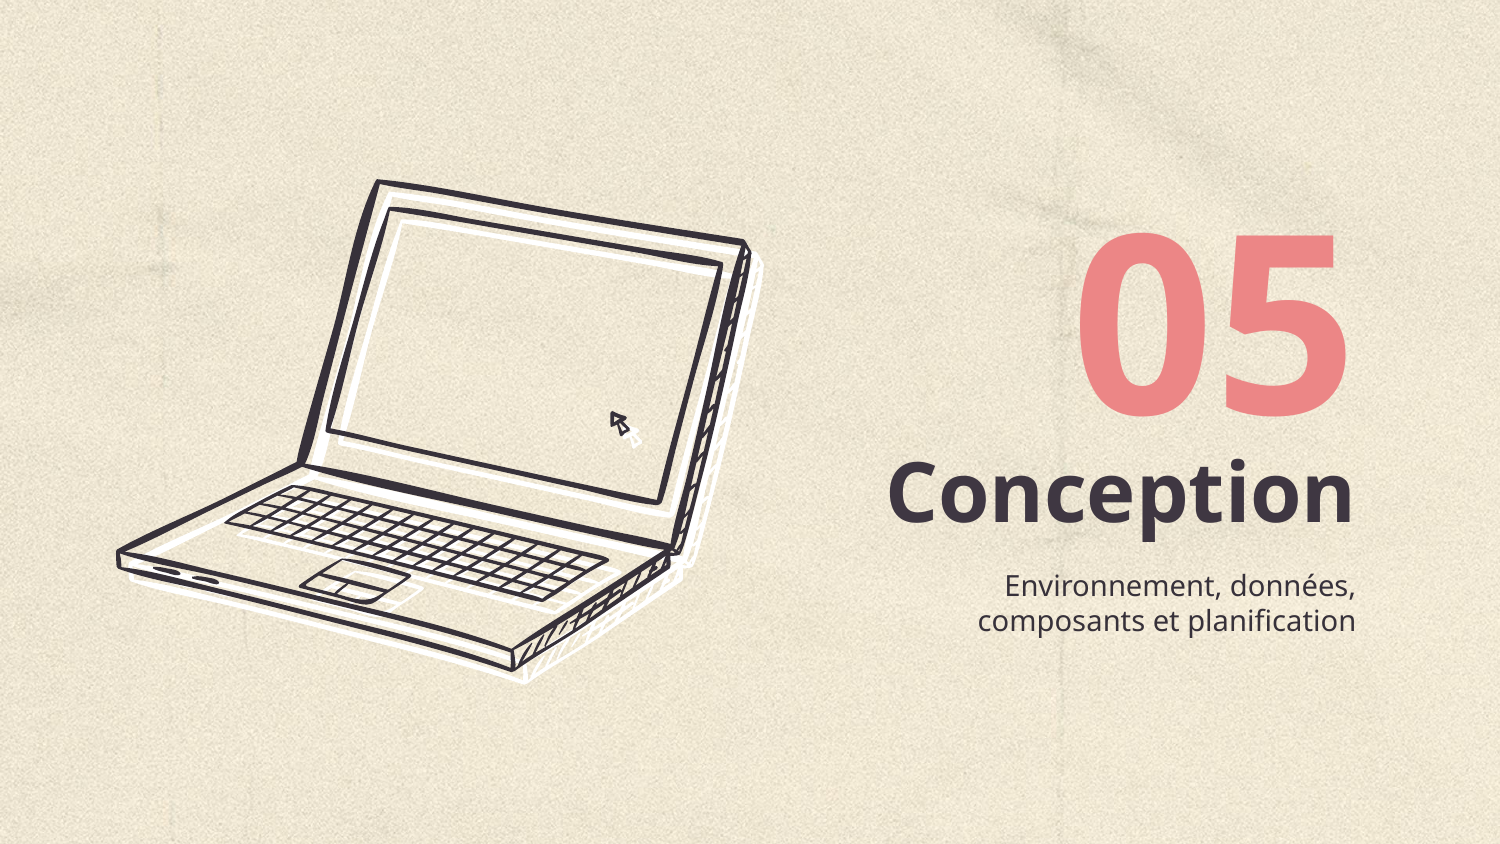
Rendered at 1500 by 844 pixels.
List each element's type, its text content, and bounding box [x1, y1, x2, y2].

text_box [115, 178, 752, 673]
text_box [127, 191, 765, 685]
title 05 [769, 218, 1373, 411]
picture [0, 0, 1500, 844]
title Conception [769, 438, 1373, 541]
subtitle Environnement, données, composants et planification [769, 559, 1372, 645]
